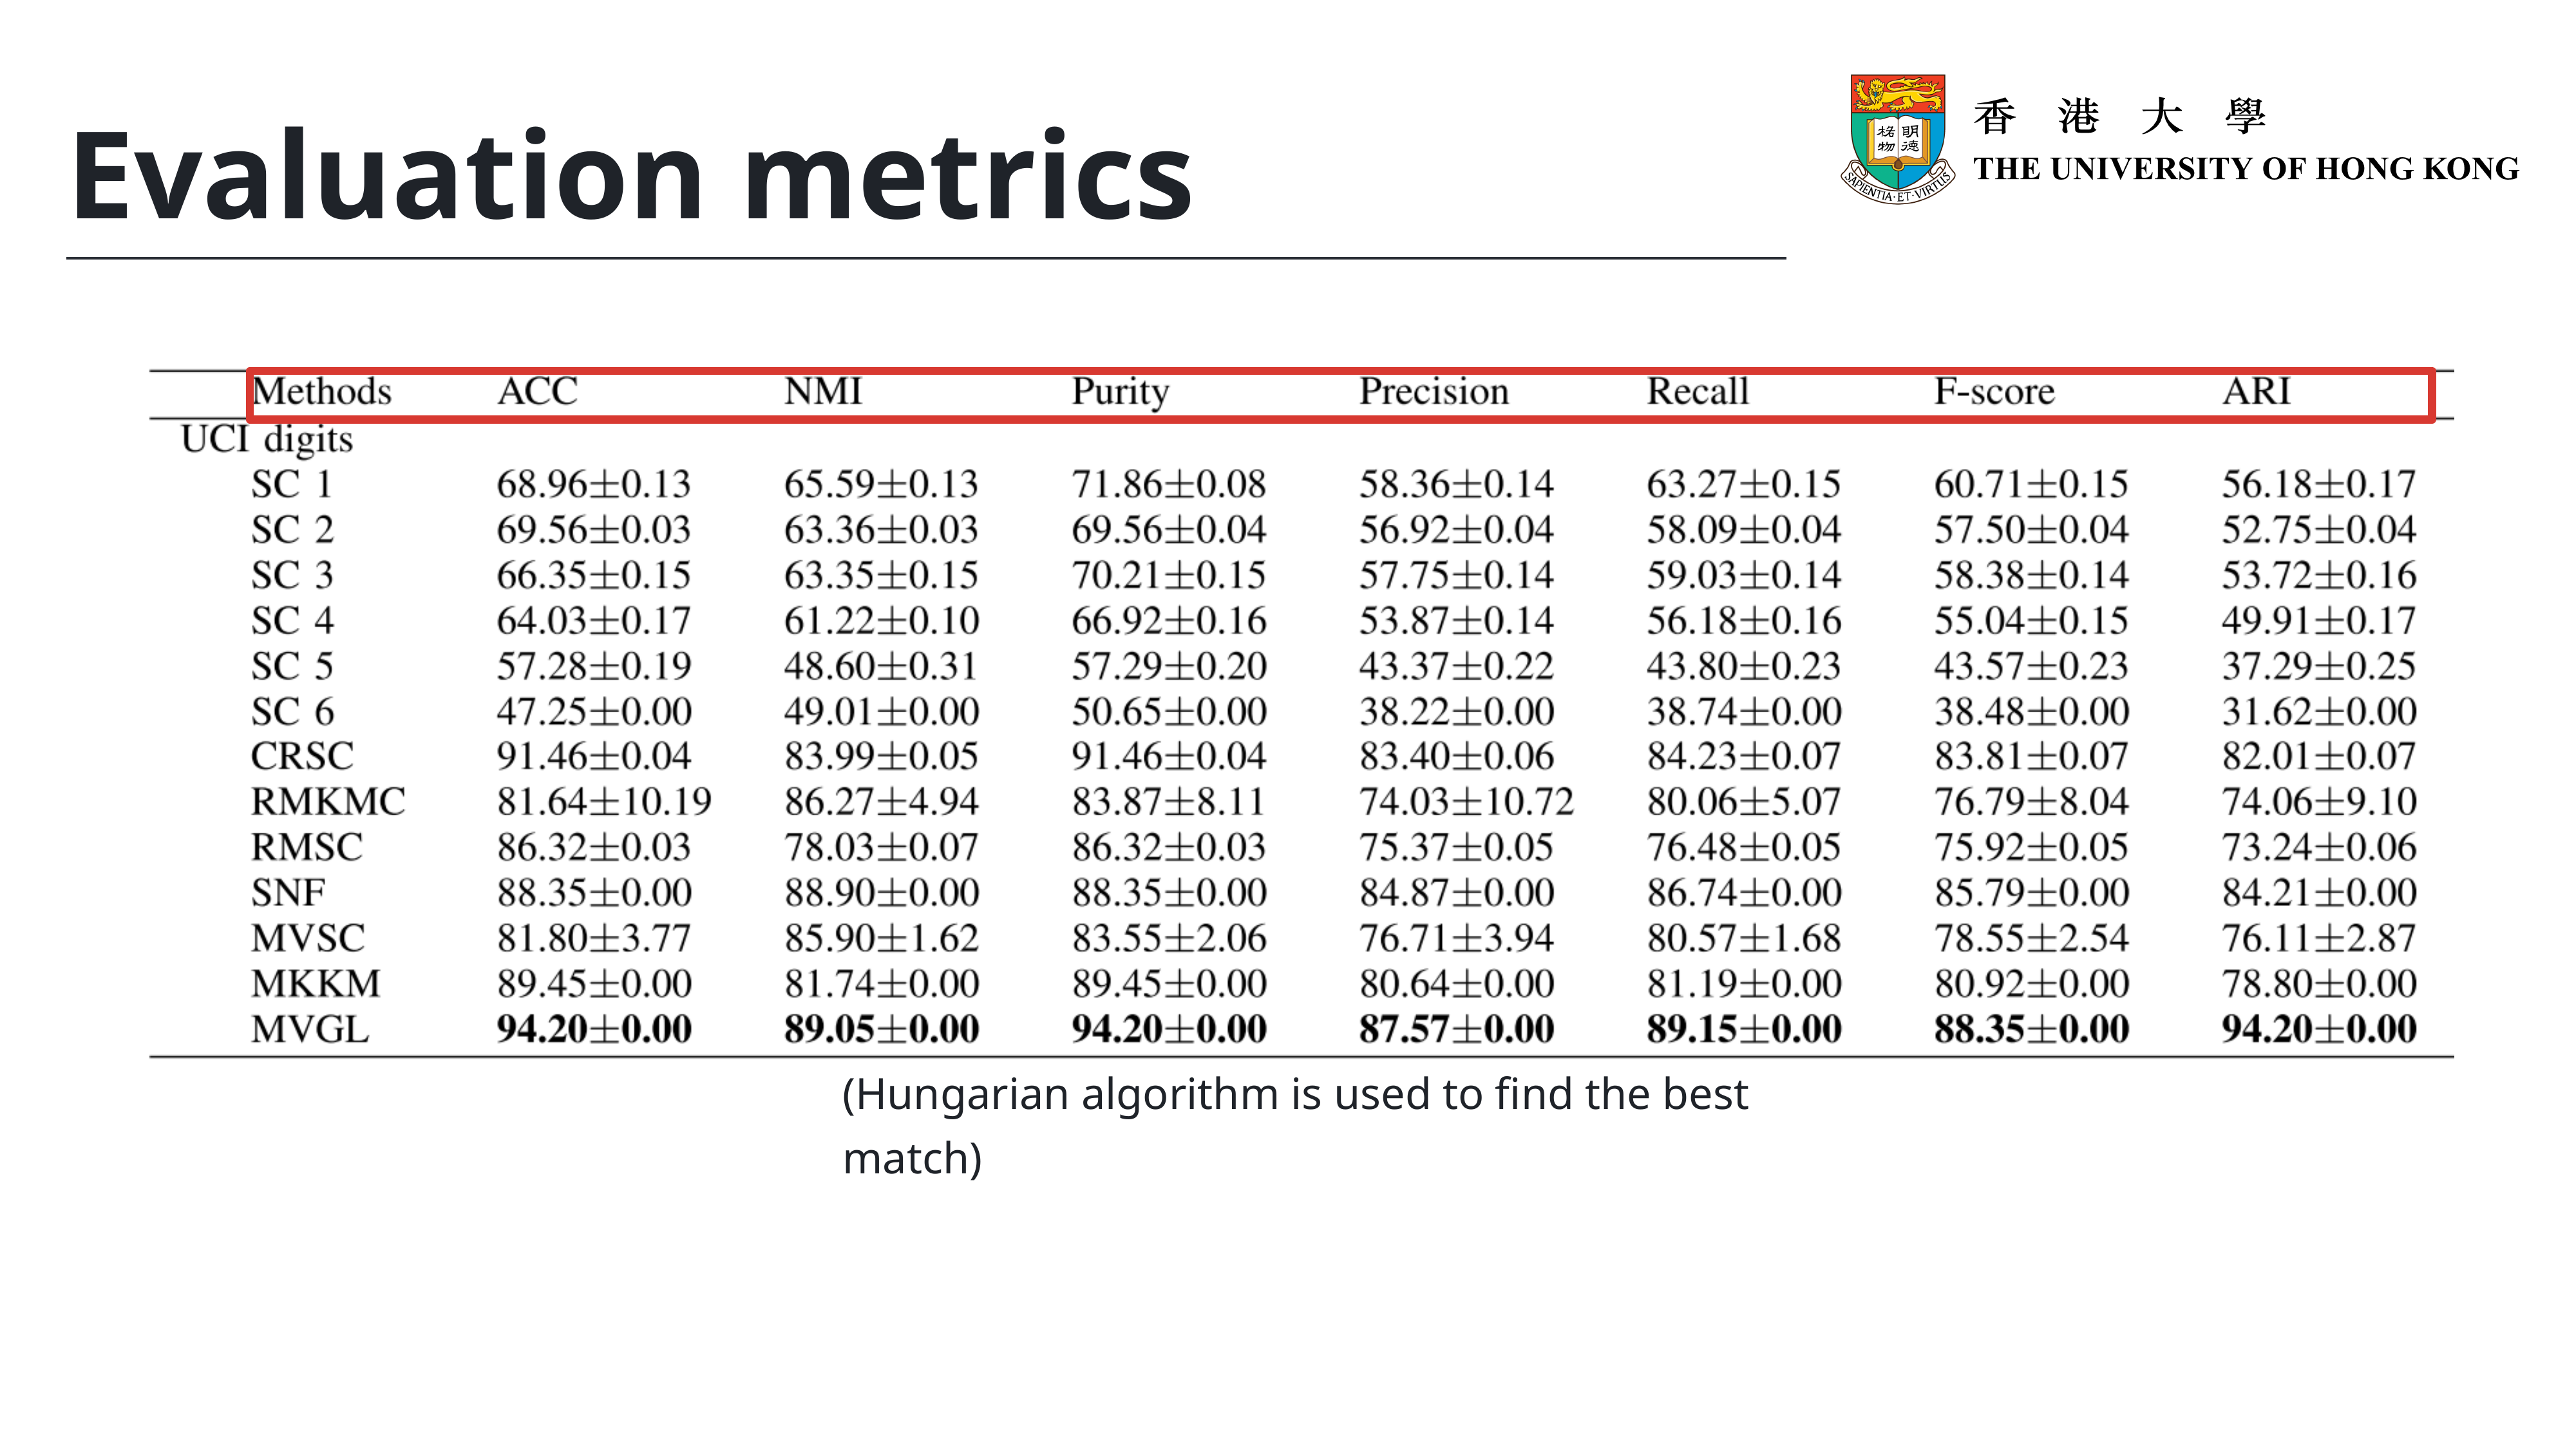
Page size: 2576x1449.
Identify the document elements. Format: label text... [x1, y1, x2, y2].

list Evaluation metrics [65, 61, 1788, 244]
picture [122, 328, 2454, 1063]
picture [1783, 0, 2576, 276]
text_box (Hungarian algorithm is used to find the best match) [842, 1085, 1840, 1150]
